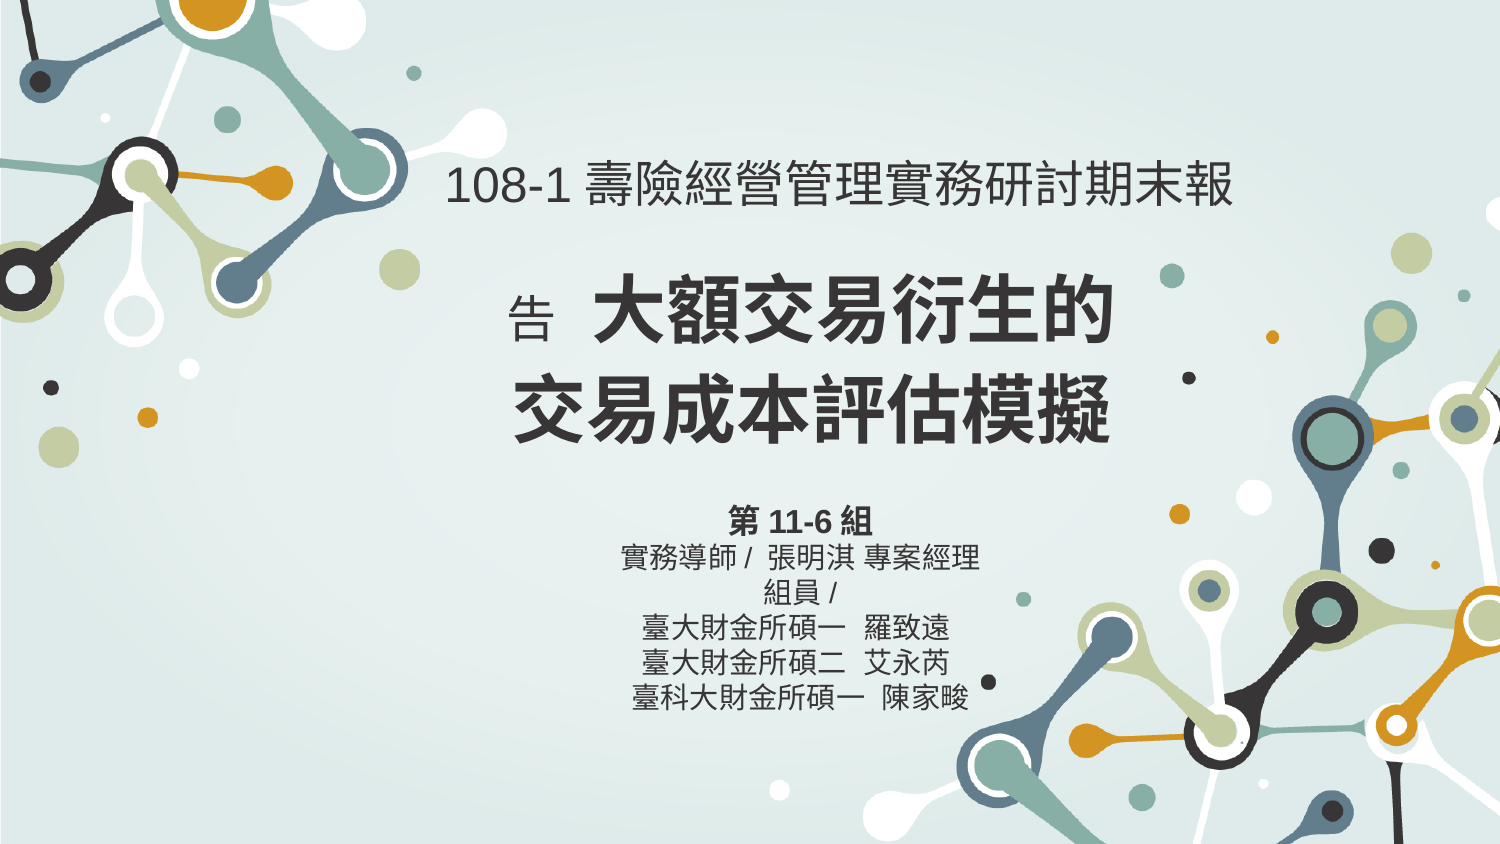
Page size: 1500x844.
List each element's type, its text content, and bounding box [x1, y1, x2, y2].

picture [0, 0, 1500, 844]
title 108-1壽險經營管理實務研討期末報告 大額交易衍生的 交易成本評估模擬 [354, 180, 1269, 468]
subtitle 第11-6組 實務導師/ 張明淇 專案經理 組員/ 臺大財金所碩一 羅致遠 臺大財金所碩二 艾永芮 臺科大財金所碩一 陳家畯 [502, 484, 1099, 753]
